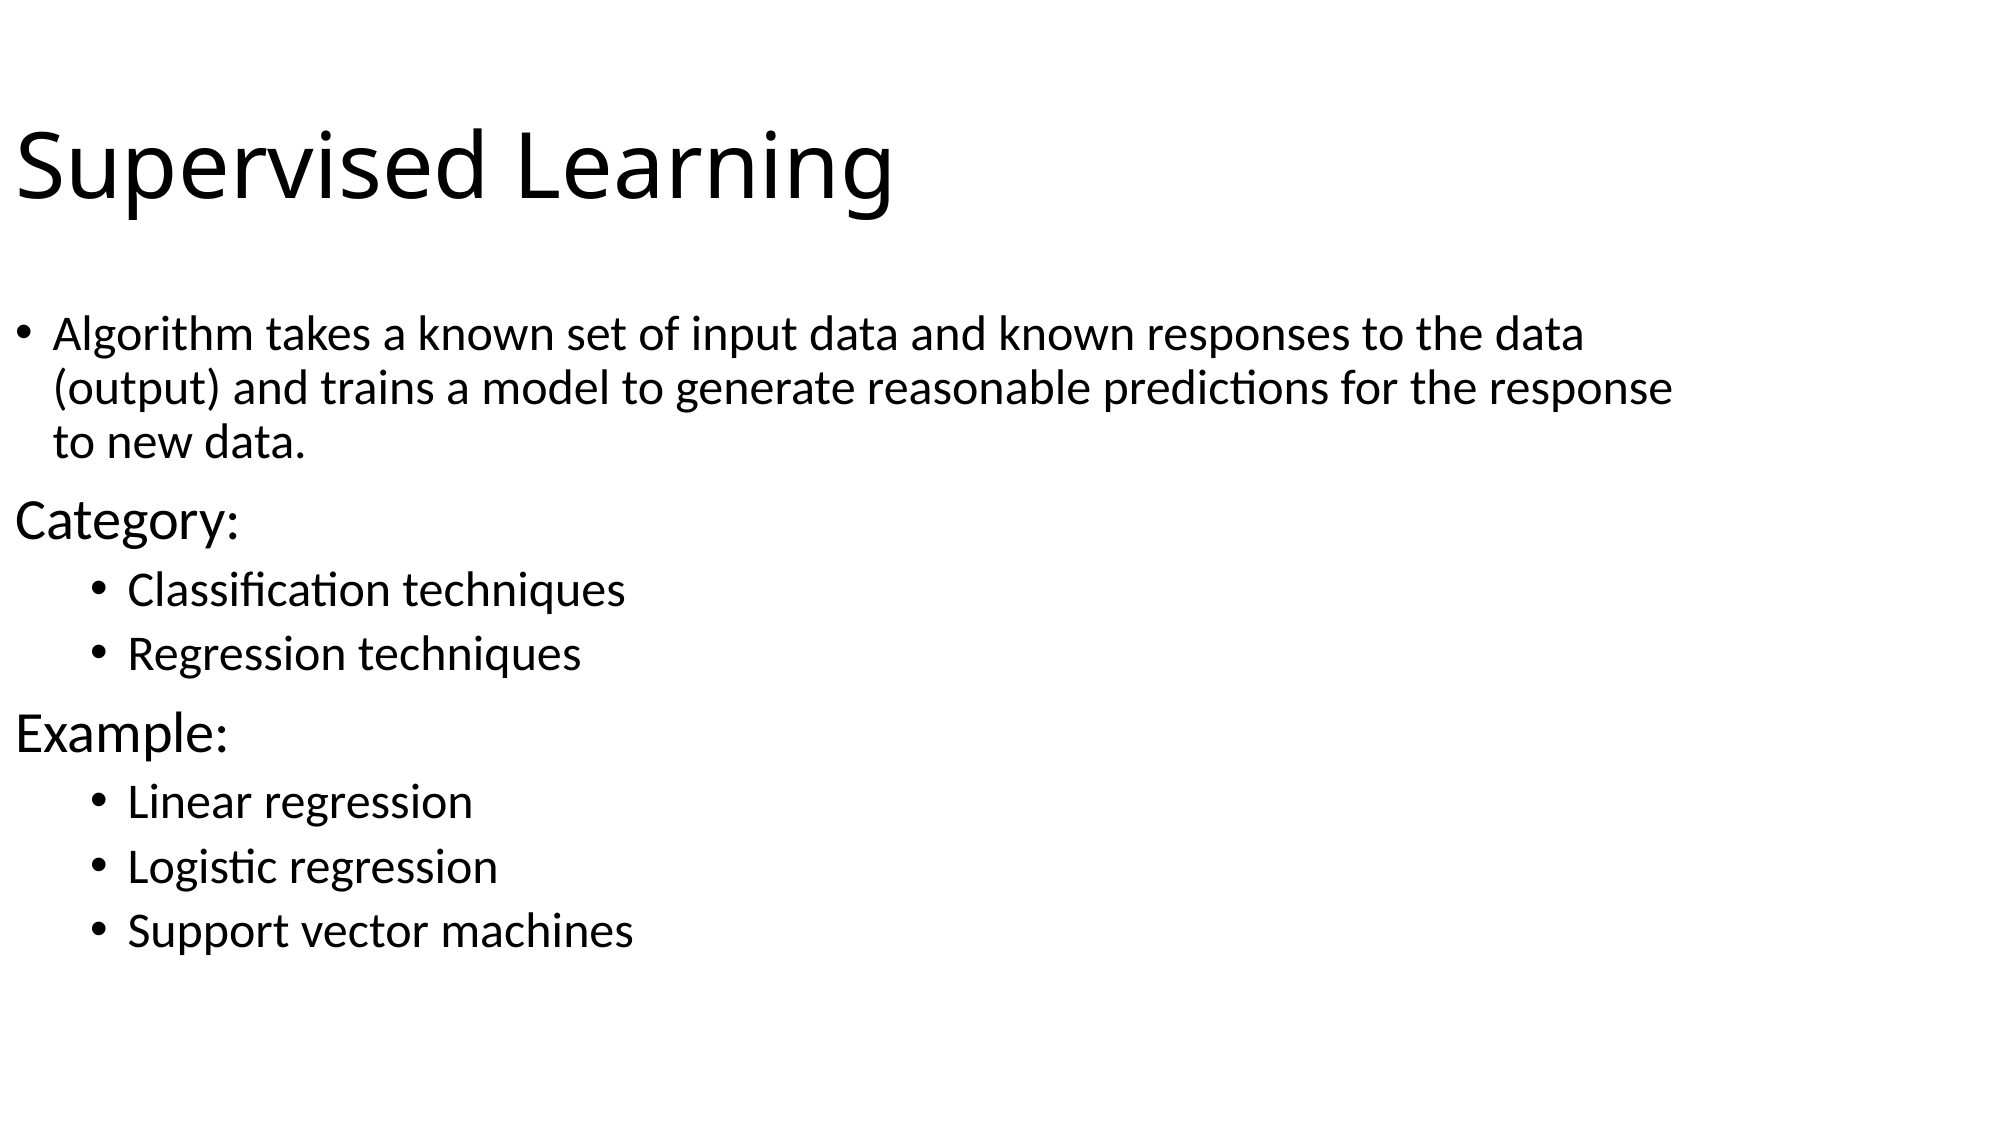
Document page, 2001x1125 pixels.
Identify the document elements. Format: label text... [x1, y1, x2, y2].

list Algorithm takes a known set of input data and known responses to the data (output) and trains a model to generate reasonable predictions for the response to new data. Category: Classification techniques Regression techniques Example: Linear regression Logistic regression Support vector machines [0, 299, 1725, 1014]
title Supervised Learning [0, 59, 1725, 278]
